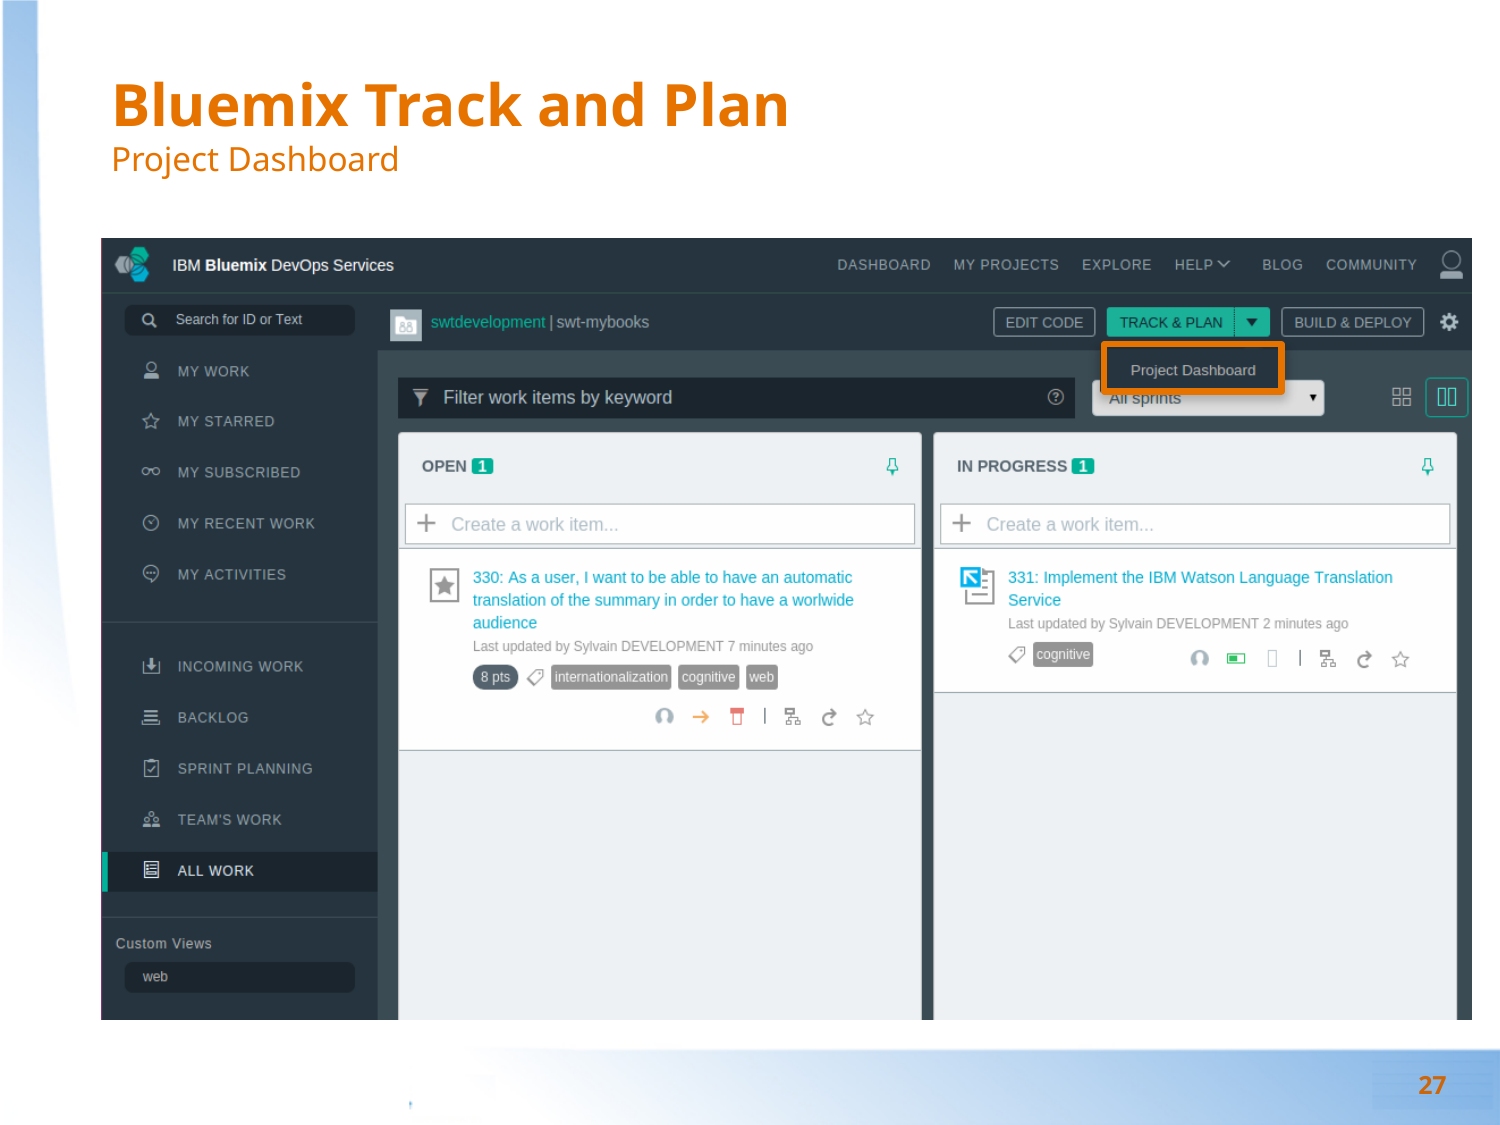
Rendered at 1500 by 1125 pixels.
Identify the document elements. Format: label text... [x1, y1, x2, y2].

title Bluemix Track and Plan Project Dashboard [96, 90, 1472, 186]
picture [0, 0, 1500, 1125]
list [100, 238, 1472, 1020]
slide_number 27 [1394, 1058, 1500, 1112]
